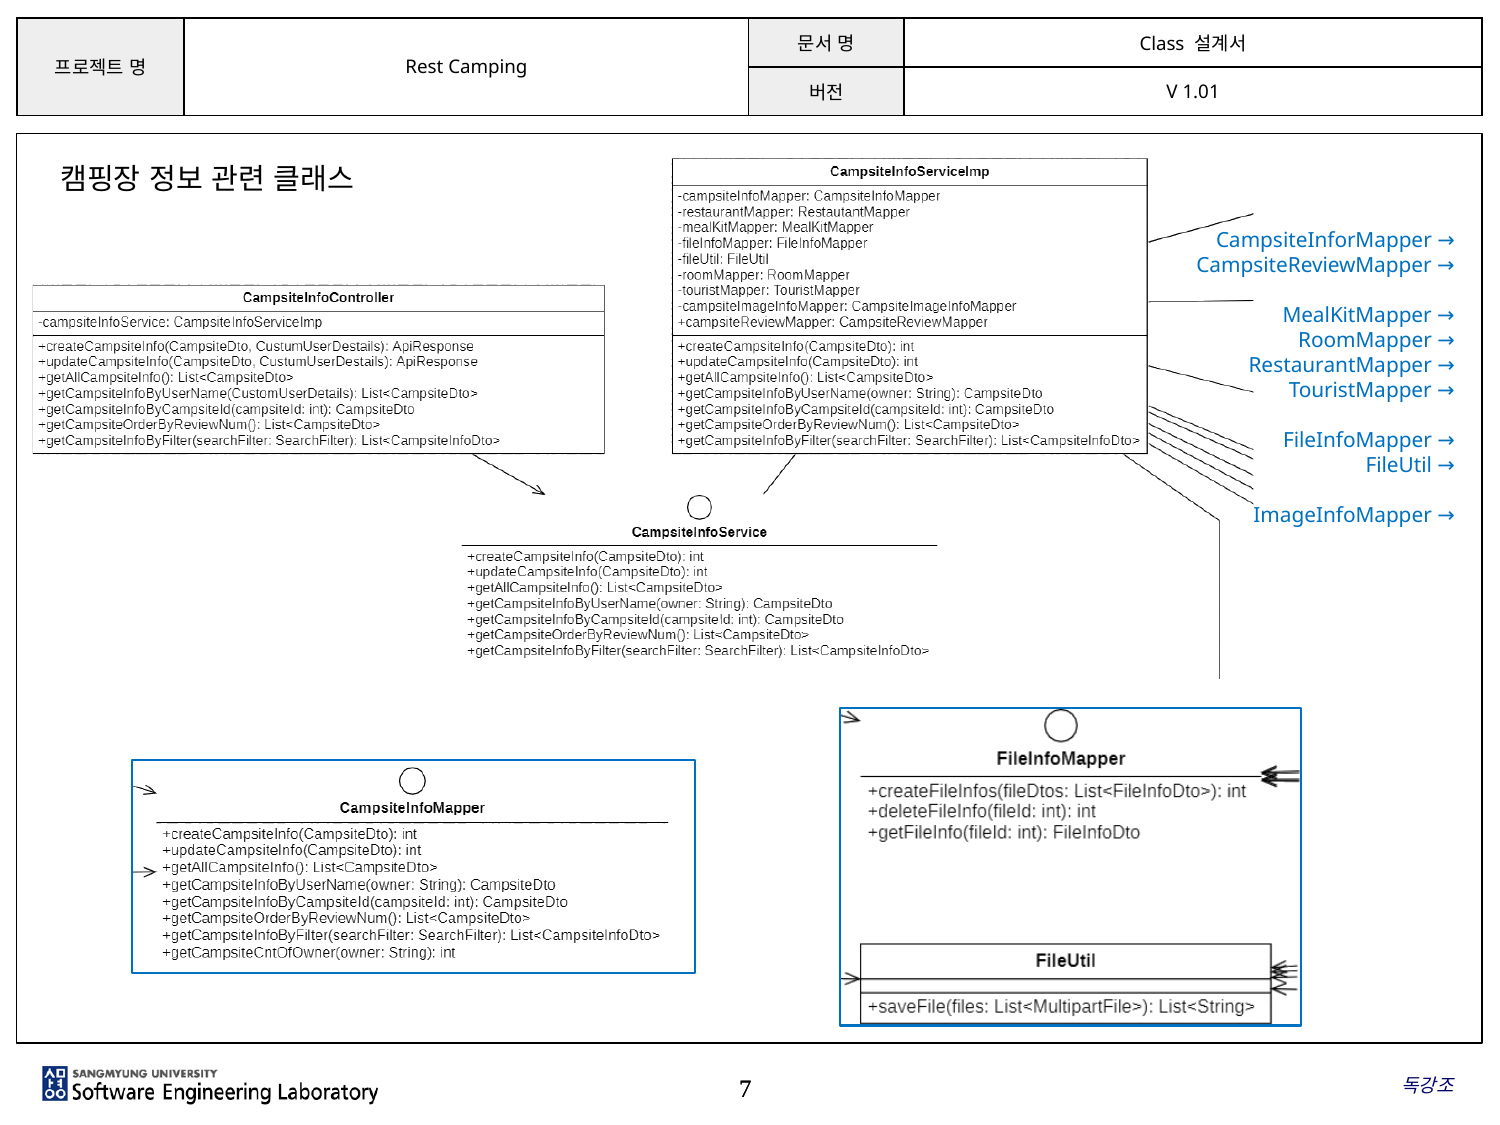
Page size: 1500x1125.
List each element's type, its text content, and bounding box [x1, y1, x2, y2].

picture [32, 152, 1254, 679]
picture [132, 761, 695, 973]
footer 독강조 [994, 1060, 1454, 1110]
picture [840, 708, 1301, 1025]
picture [42, 1066, 382, 1106]
text_box CampsiteInforMapper → CampsiteReviewMapper → MealKitMapper → RoomMapper → RestaurantMapper → TouristMapper → FileInfoMapper → FileUtil → ImageInfoMapper → [1257, 219, 1470, 560]
